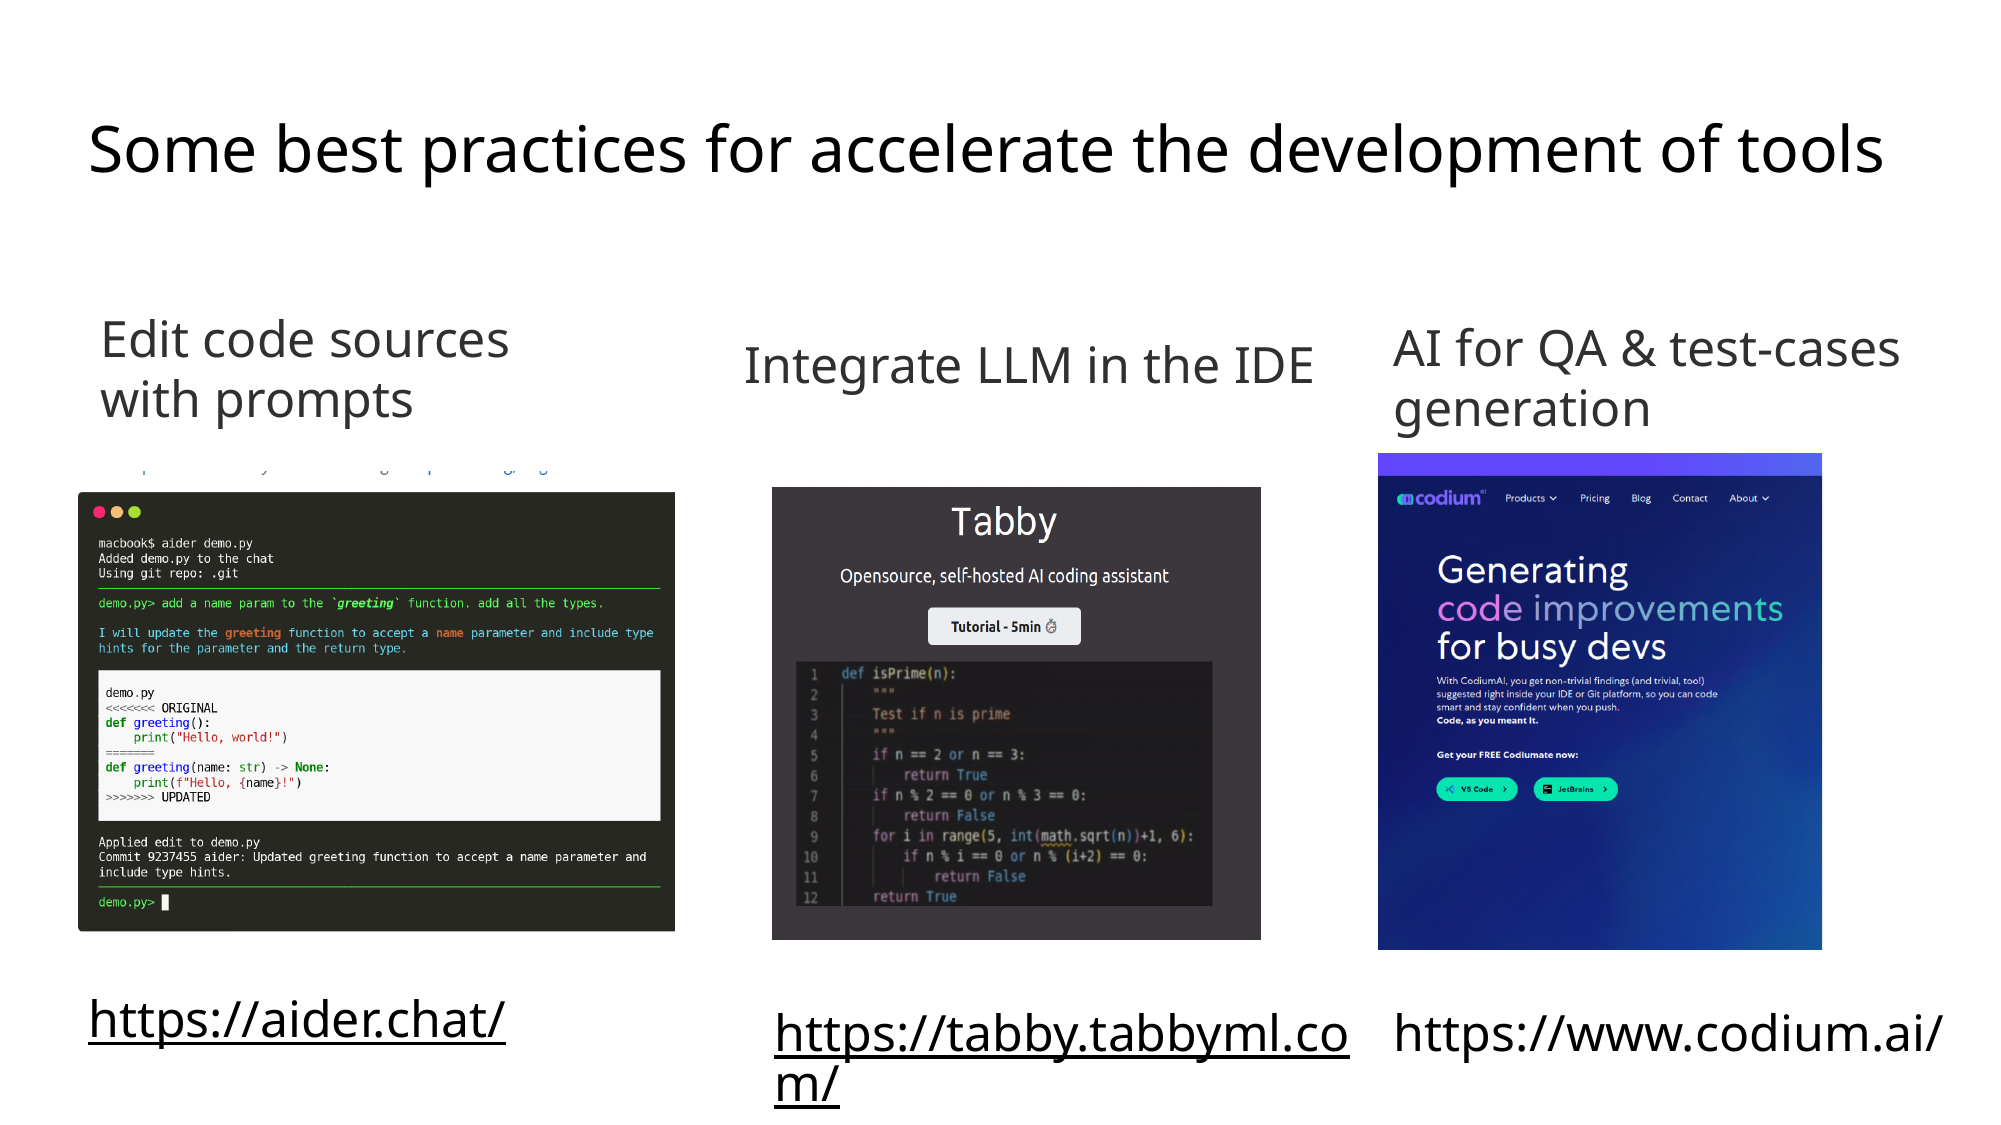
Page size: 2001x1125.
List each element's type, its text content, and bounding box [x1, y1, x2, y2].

text_box Integrate LLM in the IDE [724, 313, 1373, 414]
text_box Edit code sources with prompts [80, 287, 621, 448]
text_box AI for QA & test-cases generation [1373, 296, 2000, 457]
text_box https://tabby.tabbyml.com/ [754, 981, 1411, 1125]
picture [771, 486, 1261, 941]
picture [67, 470, 675, 936]
text_box https://www.codium.ai/ [1373, 981, 2000, 1082]
title Some best practices for accelerate the development of tools [68, 97, 1932, 223]
text_box https://aider.chat/ [68, 967, 725, 1077]
picture [1377, 452, 1823, 951]
